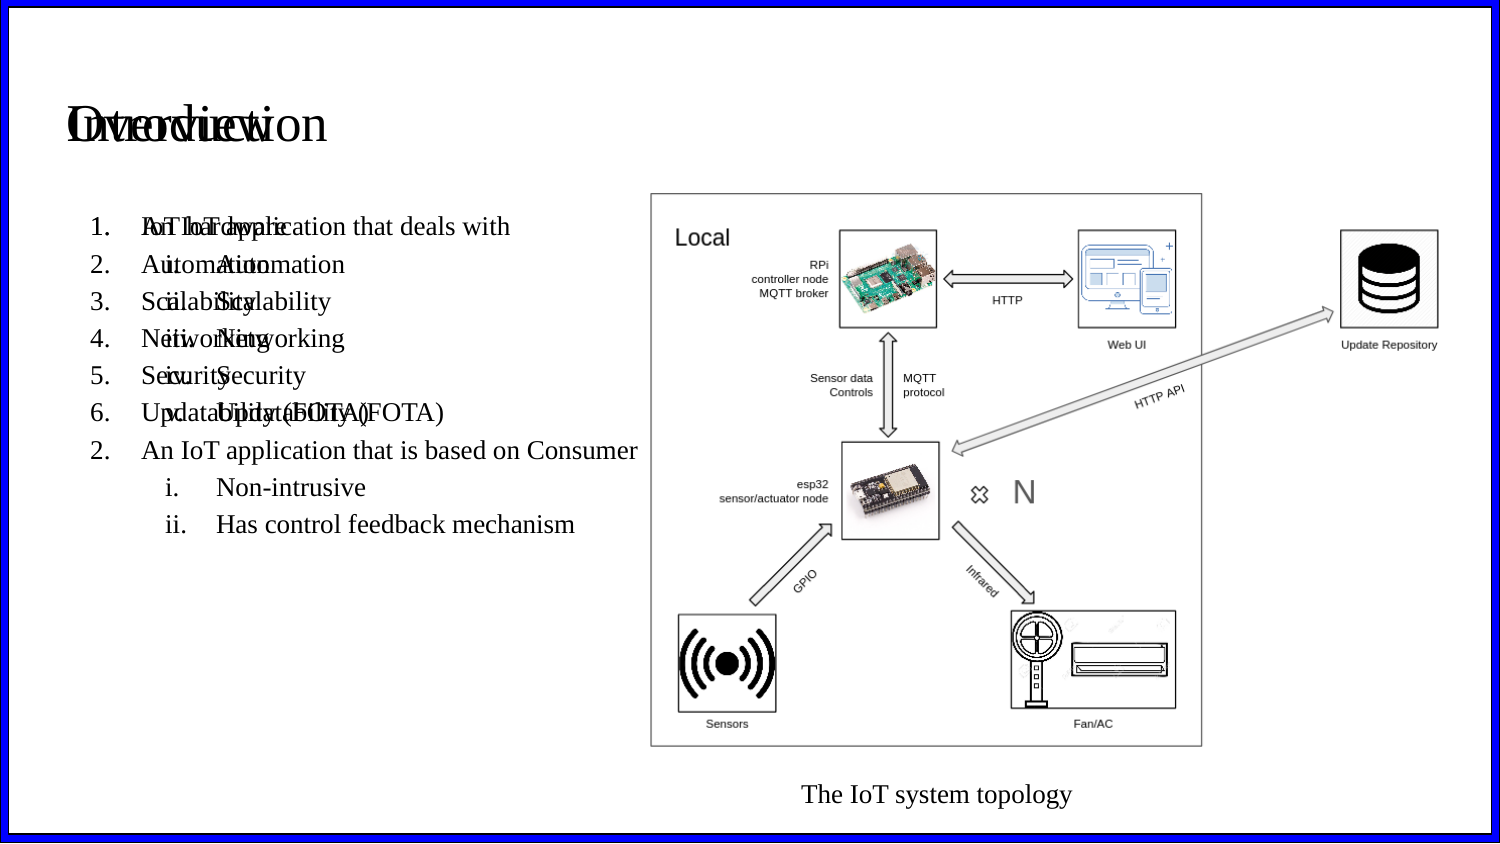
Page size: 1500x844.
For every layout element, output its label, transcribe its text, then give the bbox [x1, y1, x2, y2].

list IoT hardware Automation Scalability Networking Security Updatability (FOTA) [51, 189, 642, 750]
title Overview [51, 72, 1449, 167]
picture [644, 188, 1450, 750]
text_box The IoT system topology [771, 761, 1102, 825]
